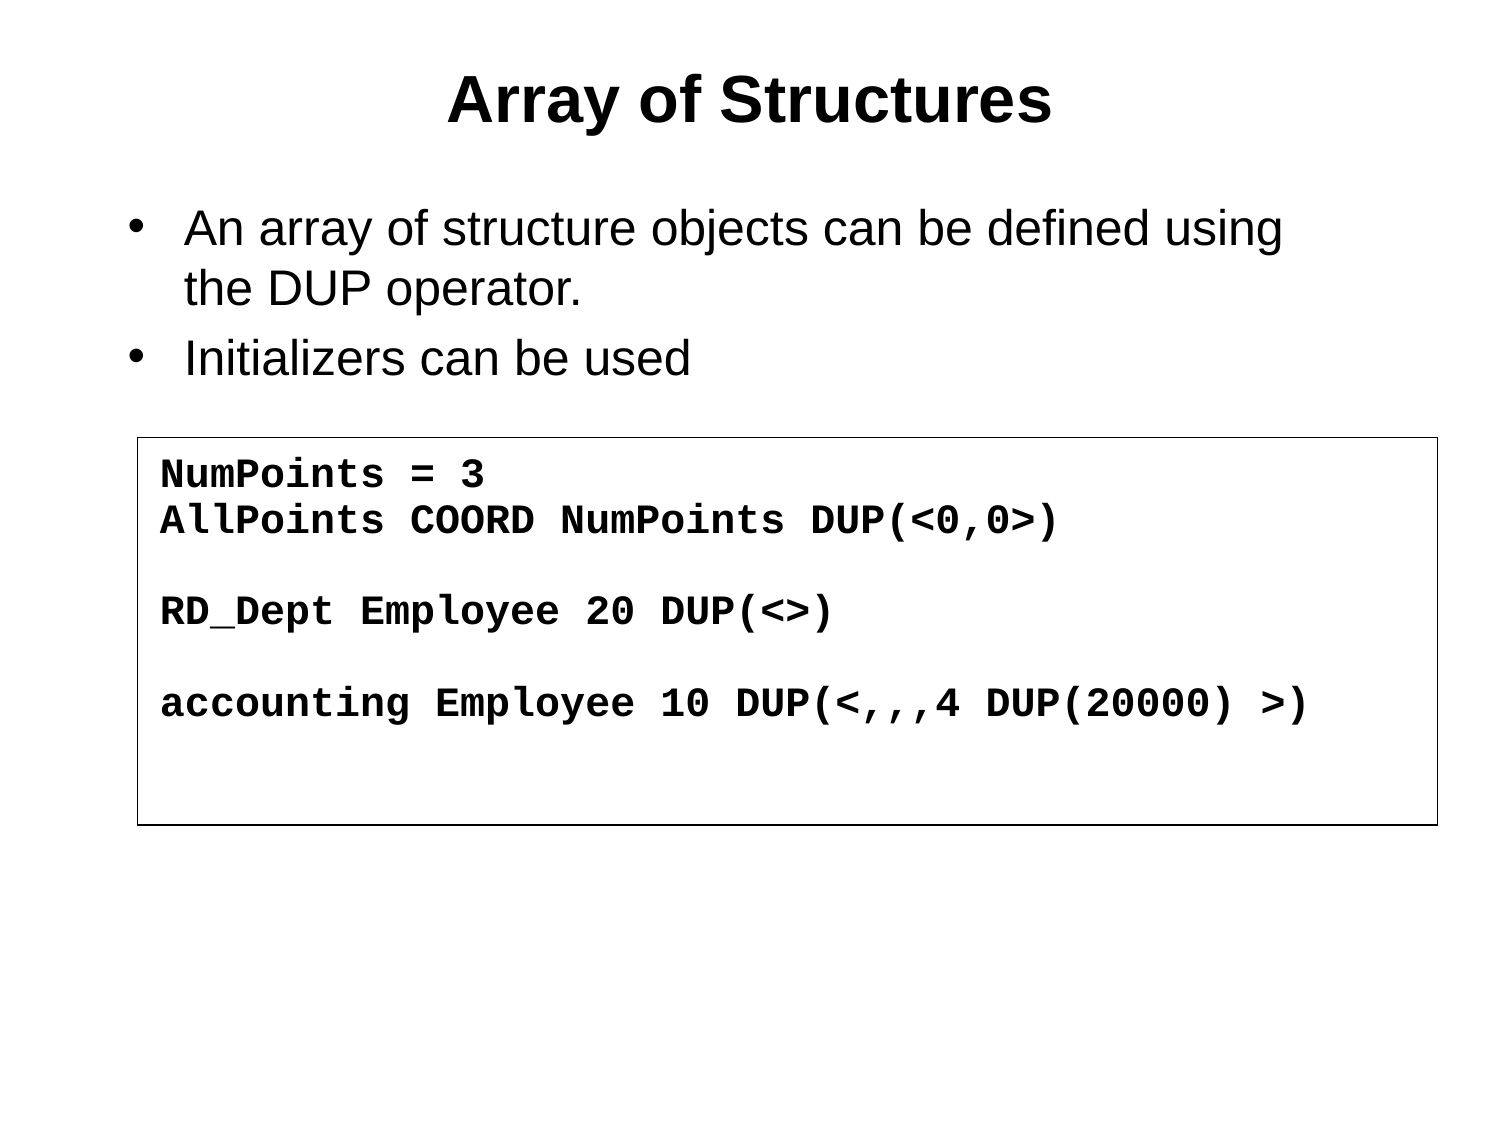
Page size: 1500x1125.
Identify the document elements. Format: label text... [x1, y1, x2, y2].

list An array of structure objects can be defined using the DUP operator. Initializers can be used [112, 187, 1325, 438]
text_box NumPoints = 3 AllPoints COORD NumPoints DUP(<0,0>) RD_Dept Employee 20 DUP(<>) accounting Employee 10 DUP(<,,,4 DUP(20000) >) [137, 437, 1438, 825]
title Array of Structures [75, 24, 1425, 168]
